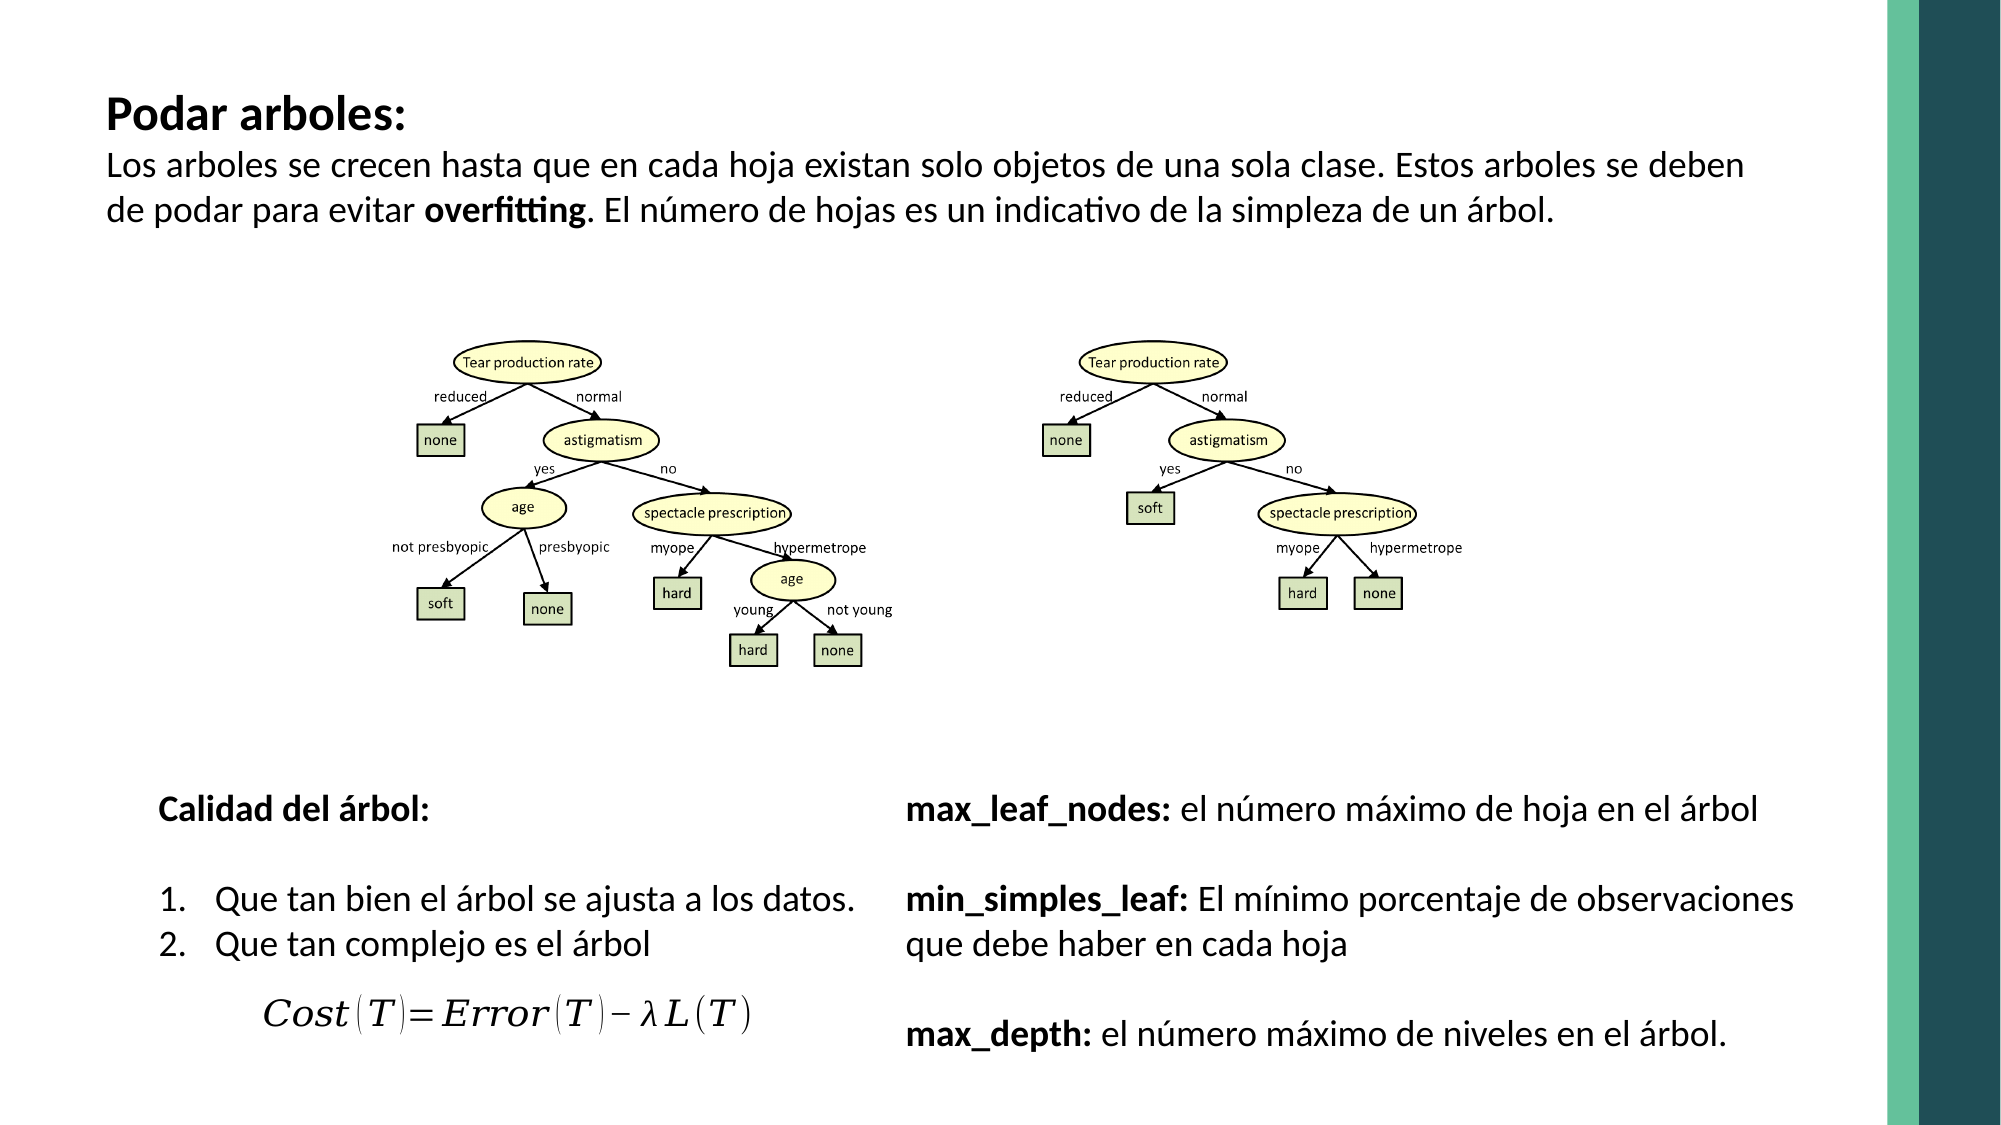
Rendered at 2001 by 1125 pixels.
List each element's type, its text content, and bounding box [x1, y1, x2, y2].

picture [382, 340, 1472, 669]
text_box Calidad del árbol: Que tan bien el árbol se ajusta a los datos. Que tan complejo es el árbol [143, 776, 872, 971]
text_box Podar arboles: Los arboles se crecen hasta que en cada hoja existan solo objetos de una sola clase. Estos arboles se deben de podar para evitar overfitting. El número de hojas es un indicativo de la simpleza de un árbol. [91, 72, 1763, 238]
text_box max_leaf_nodes: el número máximo de hoja en el árbol min_simples_leaf: El mínimo porcentaje de observaciones que debe haber en cada hoja max_depth: el número máximo de niveles en el árbol. [890, 776, 1828, 1061]
